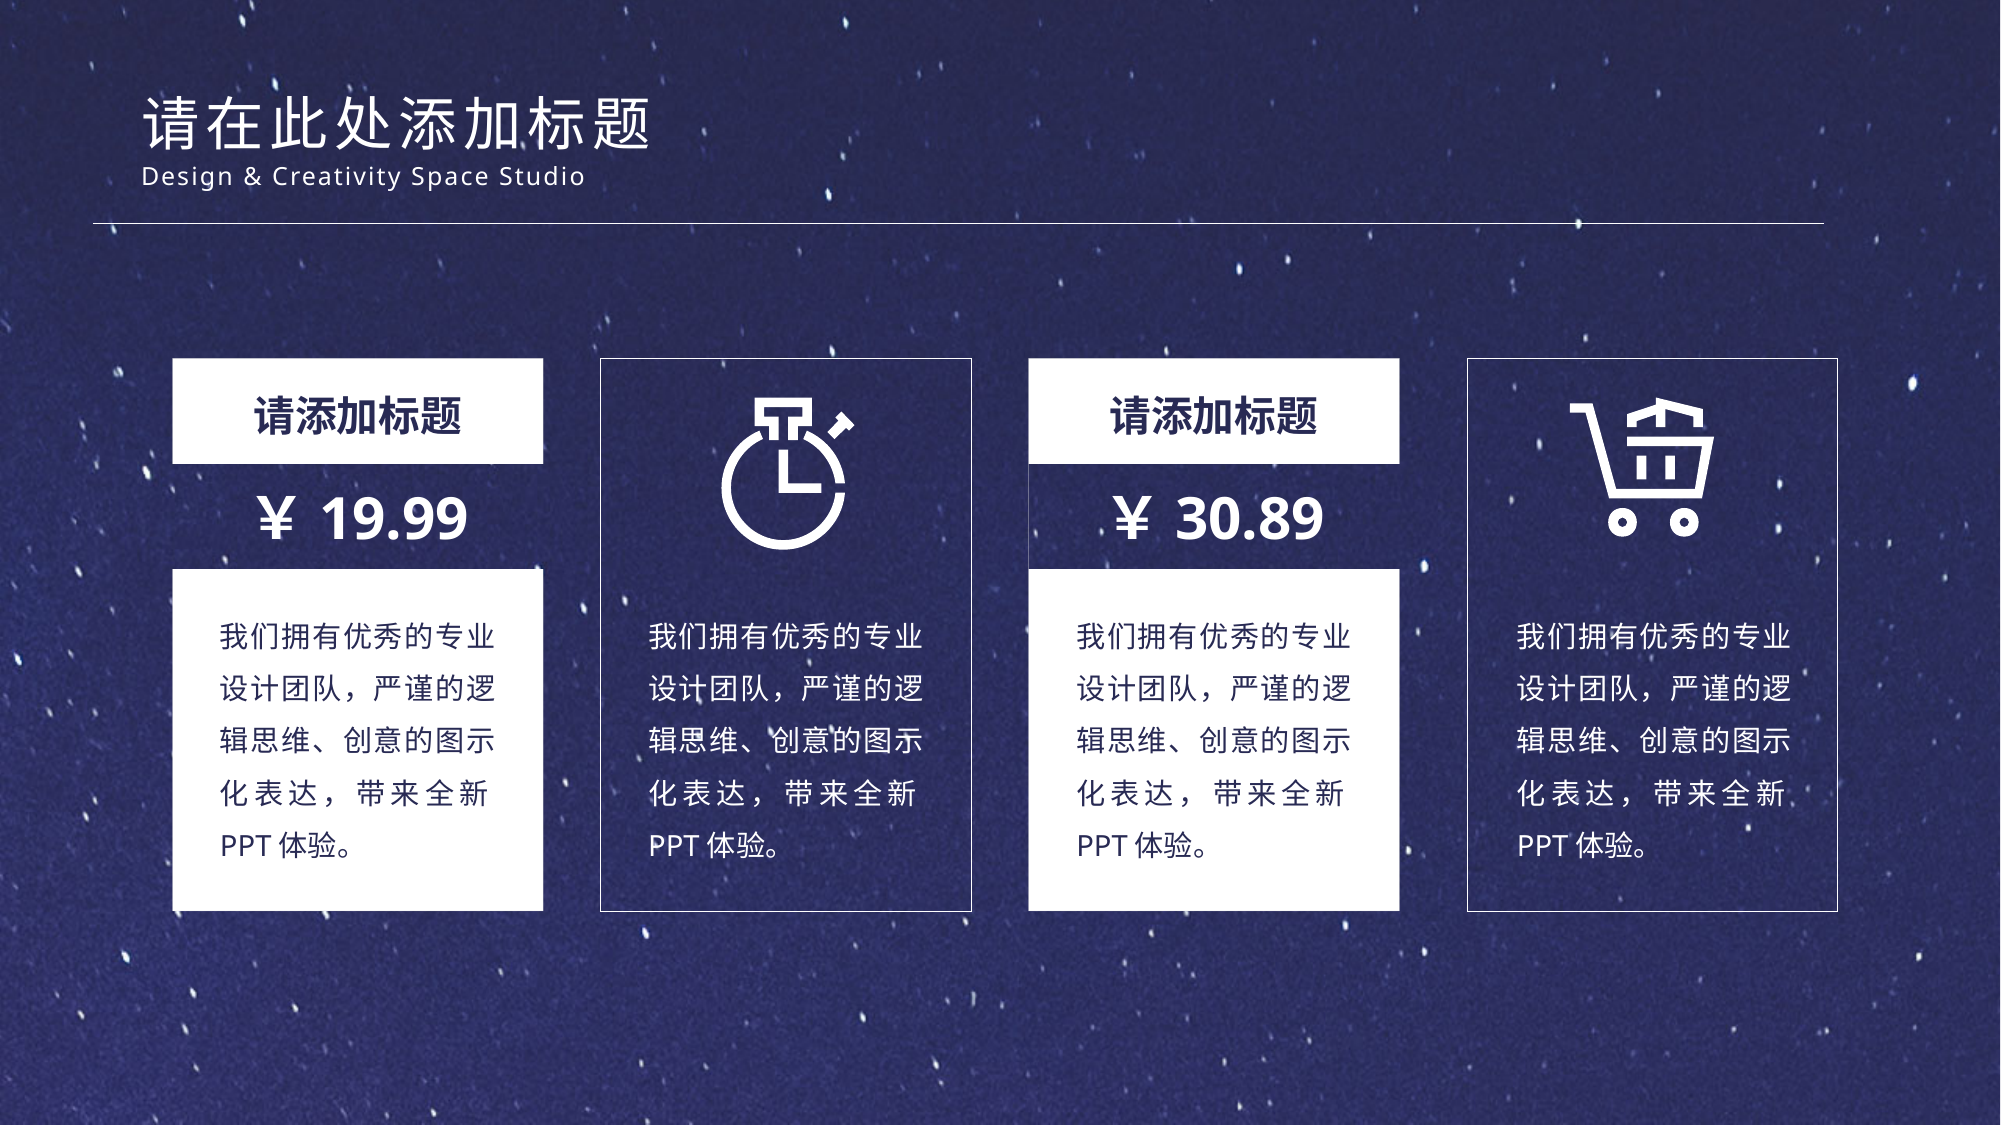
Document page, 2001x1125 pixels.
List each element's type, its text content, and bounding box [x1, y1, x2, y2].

text_box [721, 430, 845, 550]
text_box [1028, 463, 1408, 570]
text_box [172, 357, 544, 463]
text_box [1028, 357, 1400, 463]
text_box 请添加标题 [1094, 382, 1334, 448]
text_box [1028, 570, 1400, 912]
text_box [1466, 357, 1839, 912]
text_box [754, 397, 812, 441]
text_box [172, 570, 544, 912]
text_box ￥30.89 [1088, 474, 1340, 559]
picture [0, 0, 2001, 1125]
text_box [163, 463, 560, 570]
list Design & Creativity Space Studio [126, 152, 1175, 202]
text_box 我们拥有优秀的专业设计团队，严谨的逻辑思维、创意的图示化表达，带来全新PPT体验。 [205, 592, 511, 870]
text_box [827, 411, 855, 440]
text_box ￥19.99 [232, 474, 484, 559]
list 请在此处添加标题 [126, 79, 1175, 152]
text_box [600, 357, 972, 912]
text_box 我们拥有优秀的专业设计团队，严谨的逻辑思维、创意的图示化表达，带来全新PPT体验。 [1061, 592, 1367, 870]
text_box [1569, 397, 1715, 537]
text_box 请添加标题 [238, 382, 478, 448]
text_box 我们拥有优秀的专业设计团队，严谨的逻辑思维、创意的图示化表达，带来全新PPT体验。 [633, 592, 939, 870]
text_box 我们拥有优秀的专业设计团队，严谨的逻辑思维、创意的图示化表达，带来全新PPT体验。 [1502, 592, 1808, 870]
